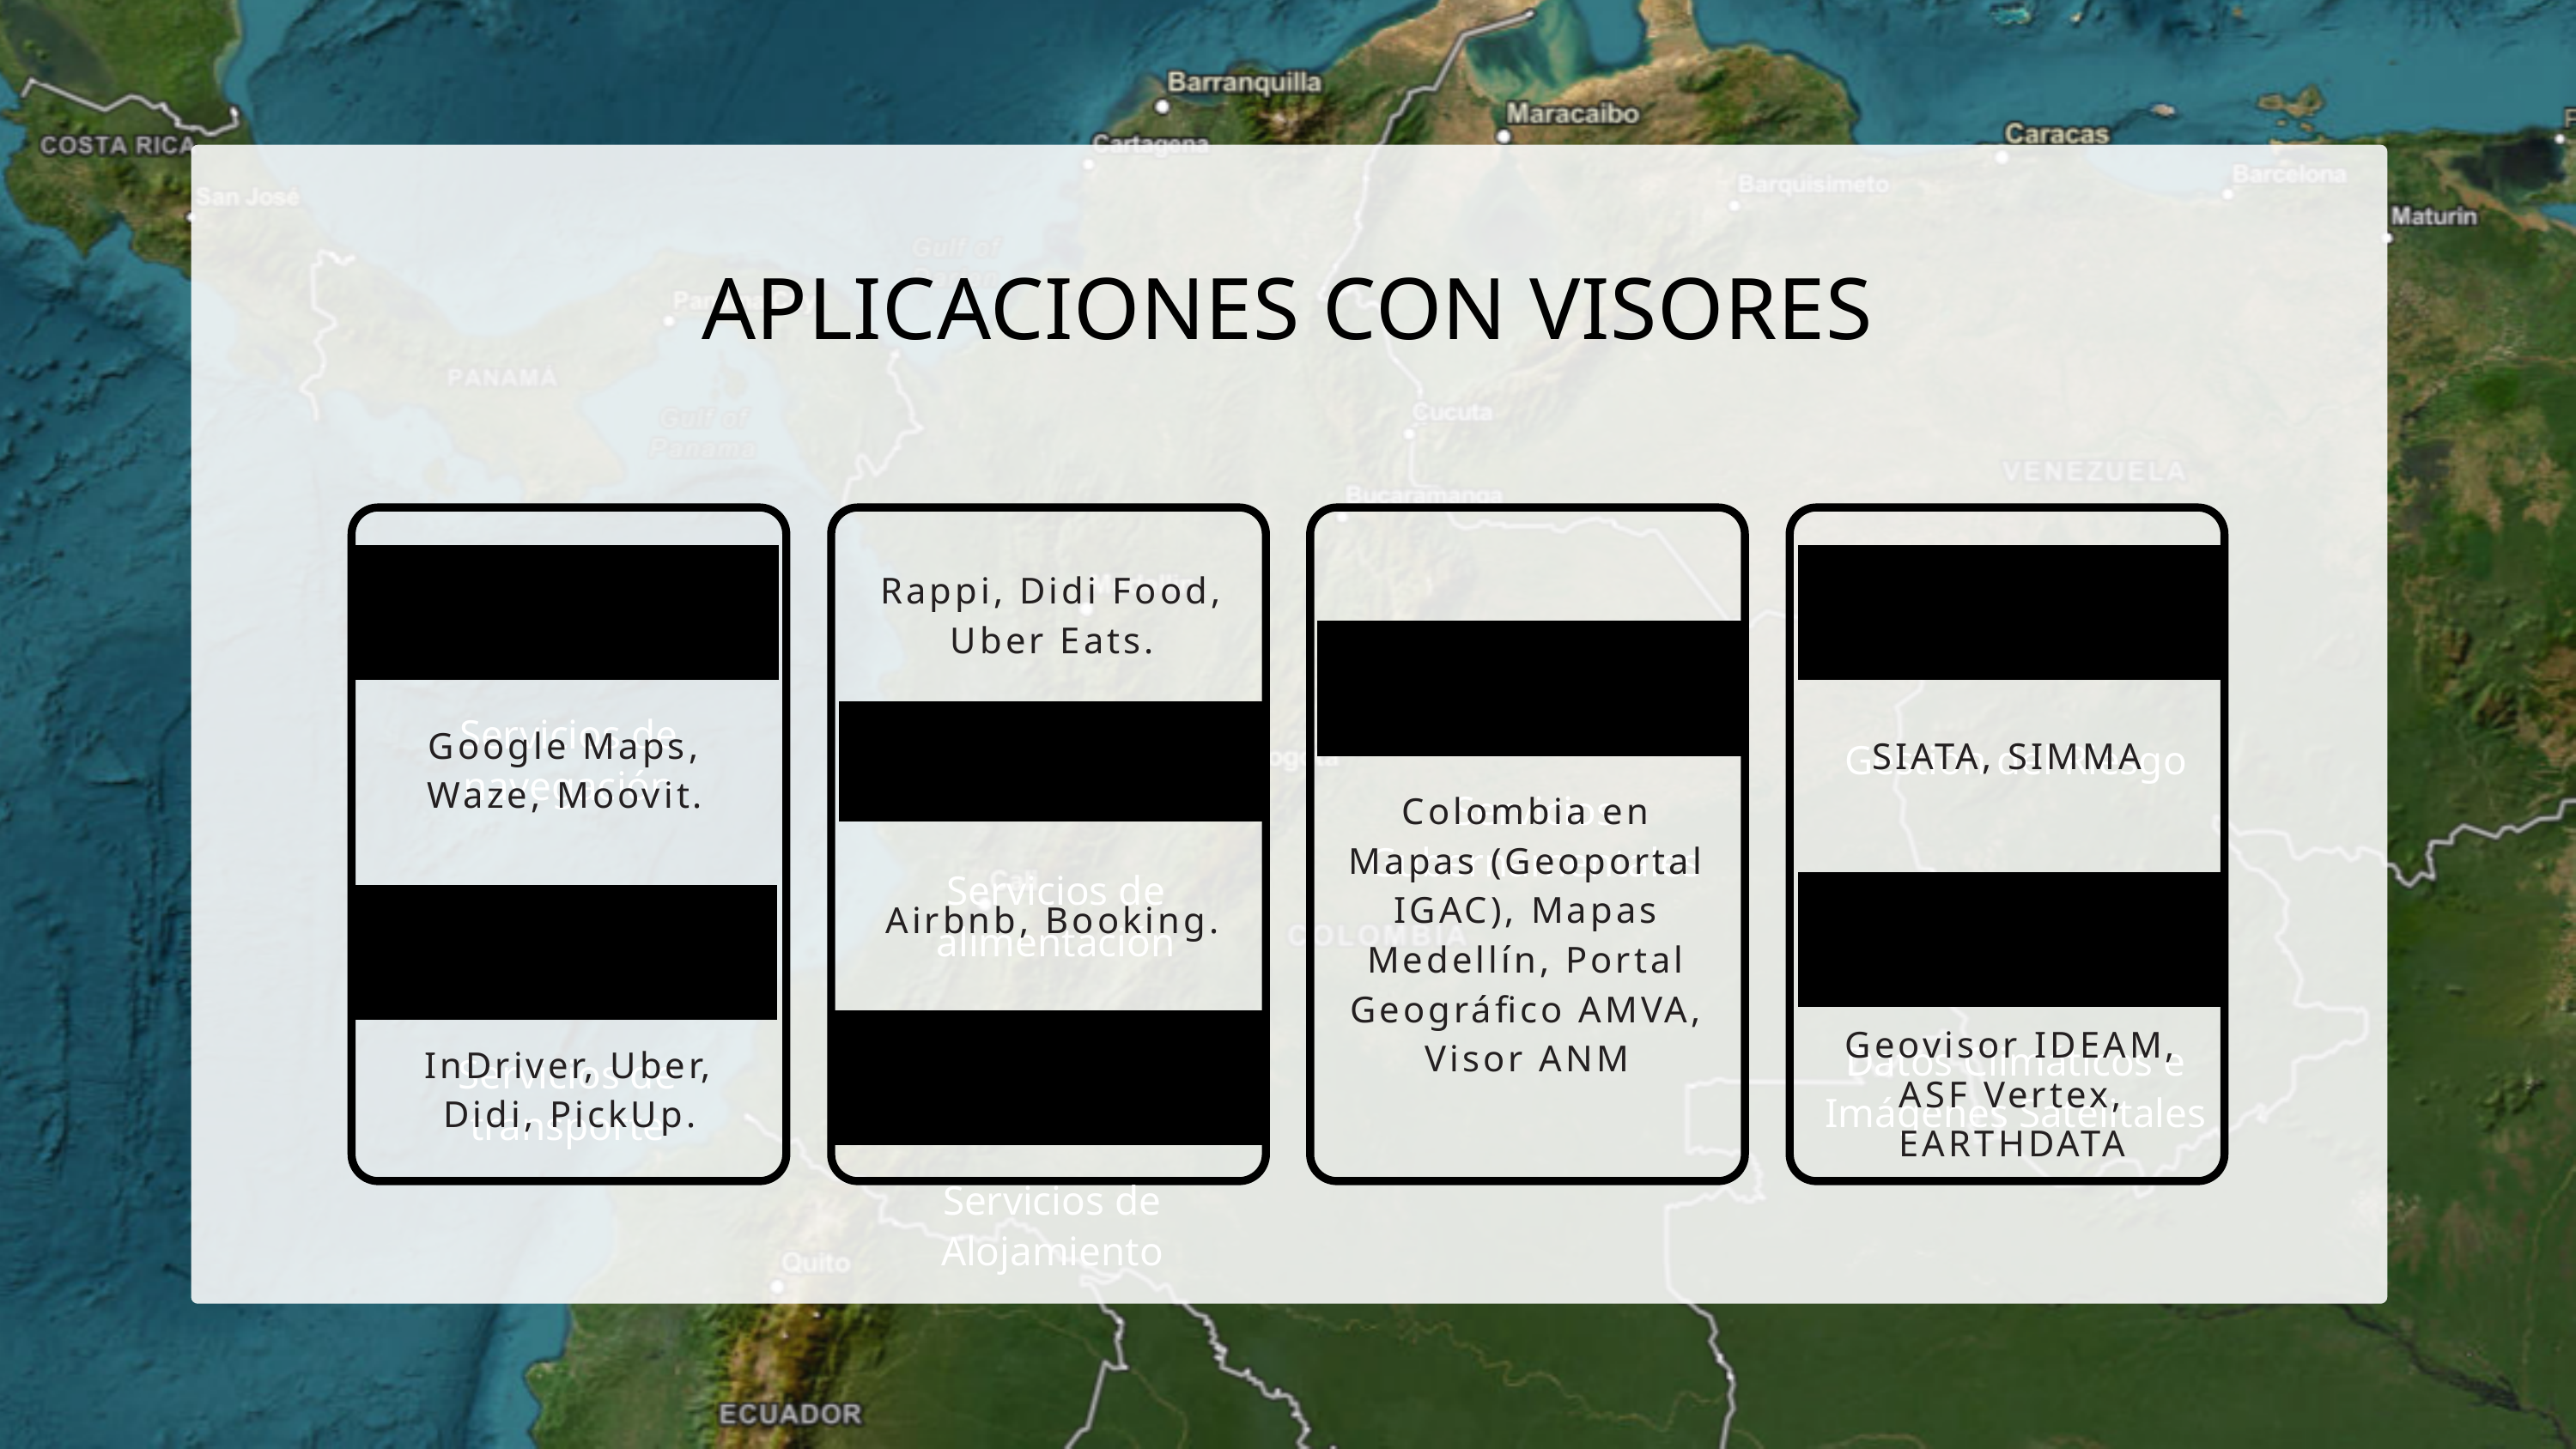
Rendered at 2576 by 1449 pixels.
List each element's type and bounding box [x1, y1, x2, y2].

text_box [838, 700, 1267, 822]
text_box [351, 506, 787, 1182]
text_box [1317, 621, 1746, 757]
text_box [191, 144, 2388, 1304]
text_box [1798, 871, 2227, 1008]
text_box [0, 0, 2576, 1449]
text_box [1798, 544, 2227, 681]
text_box [1789, 506, 2225, 1182]
text_box [349, 884, 778, 1021]
text_box [830, 506, 1267, 1012]
text_box [351, 544, 780, 681]
text_box [835, 1009, 1262, 1146]
text_box [1309, 506, 1746, 1182]
text_box [830, 1149, 1267, 1182]
